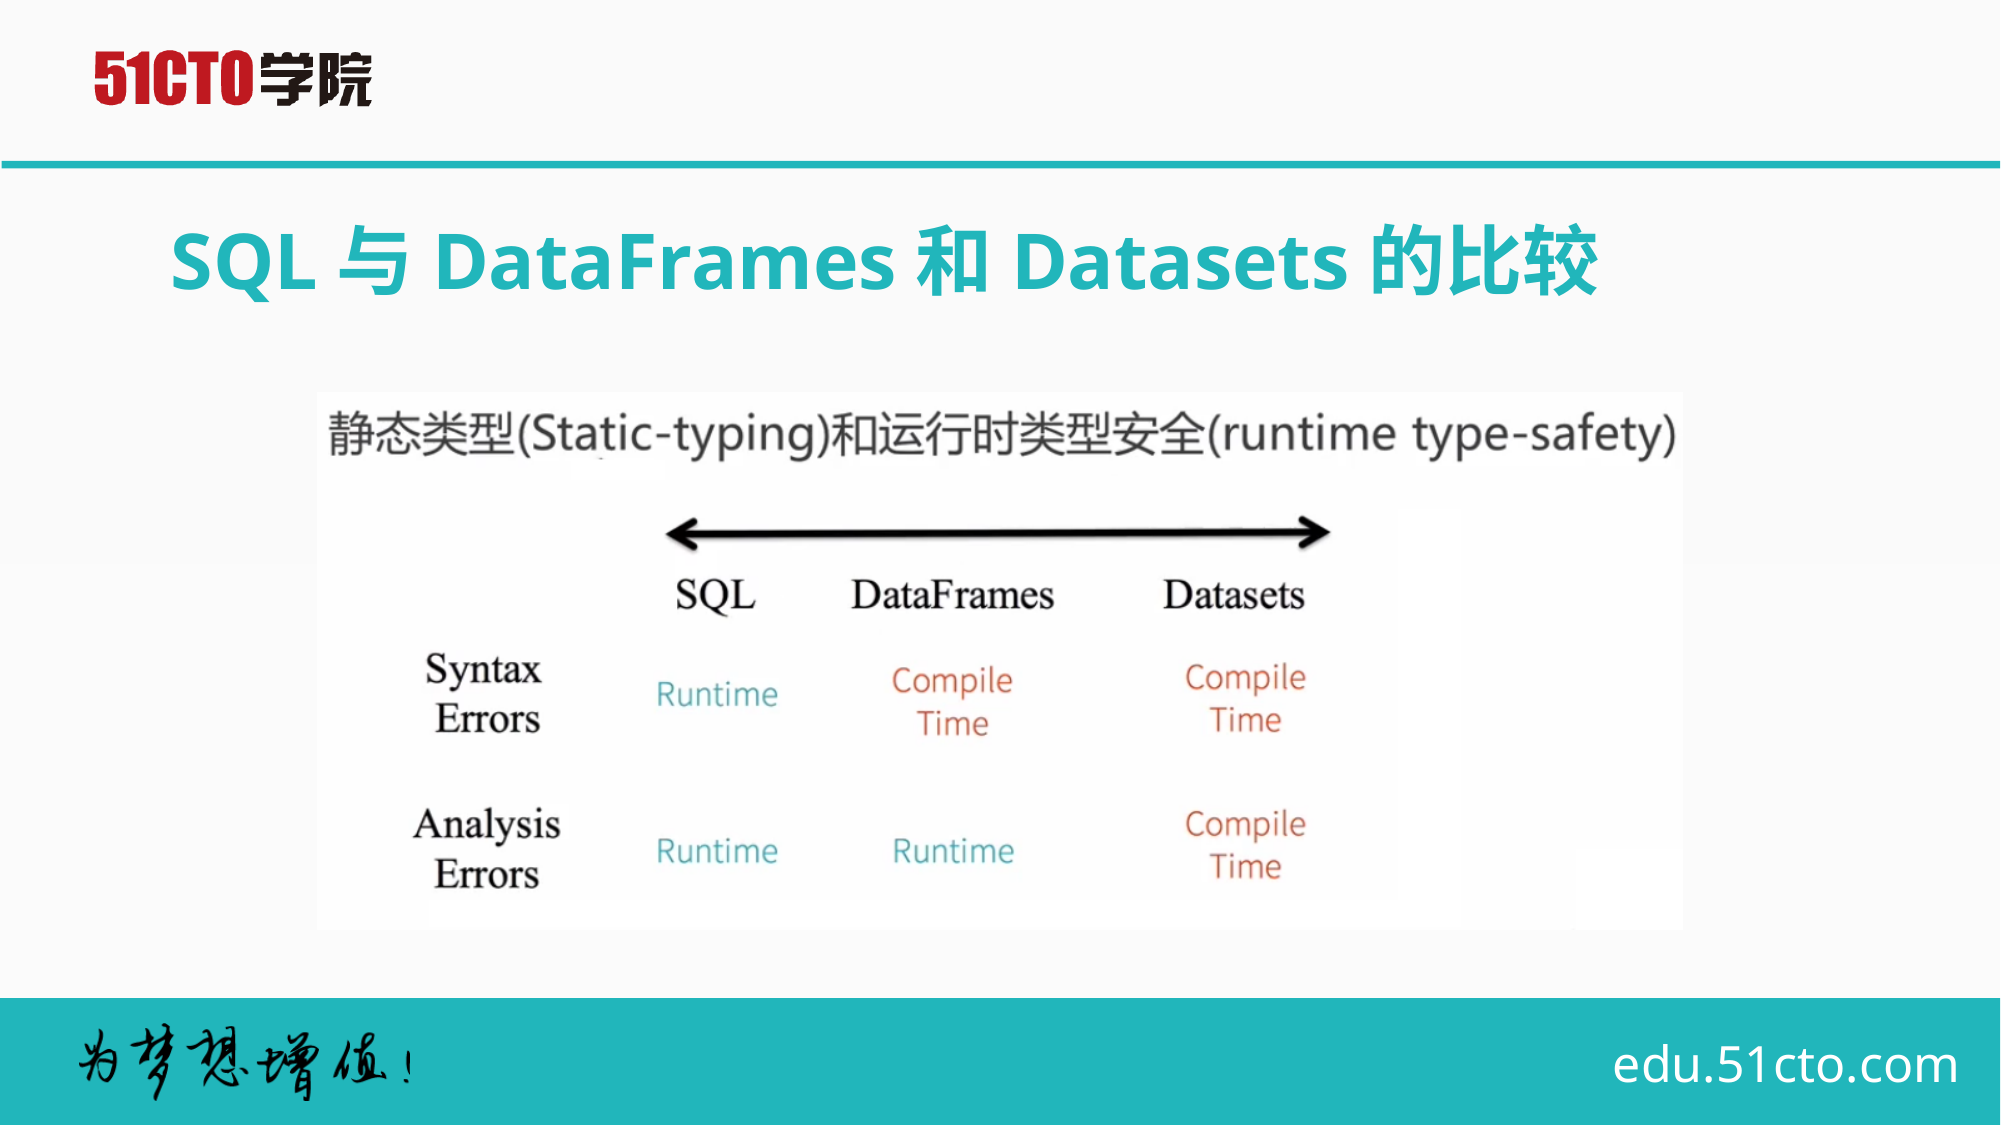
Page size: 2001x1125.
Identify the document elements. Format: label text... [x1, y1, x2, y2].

picture [317, 391, 1683, 930]
picture [90, 42, 375, 111]
title SQL与DataFrames和Datasets的比较 [162, 199, 1838, 319]
picture [79, 1023, 410, 1101]
